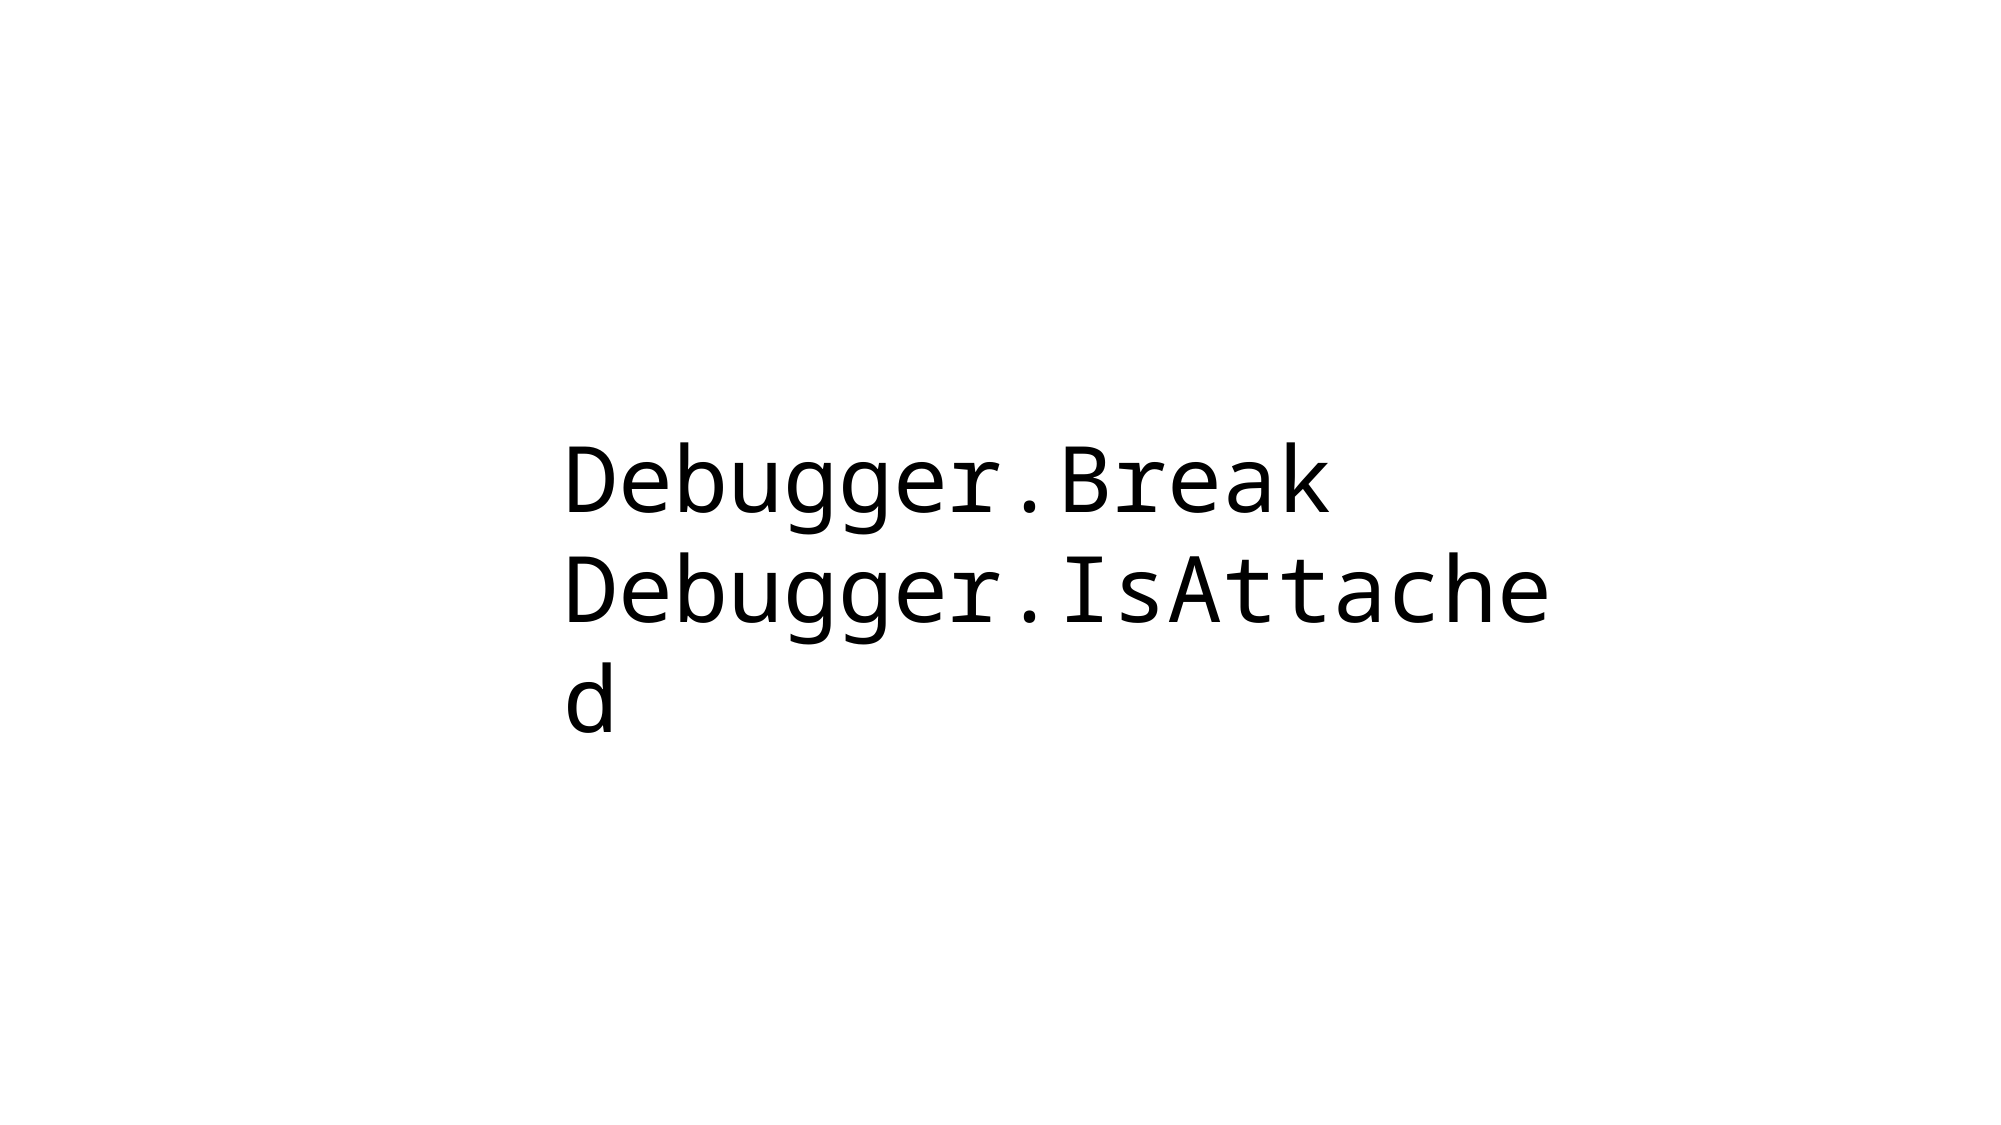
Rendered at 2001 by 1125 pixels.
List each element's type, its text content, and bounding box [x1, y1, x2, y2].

text_box Debugger.Break Debugger.IsAttached [548, 413, 1571, 759]
